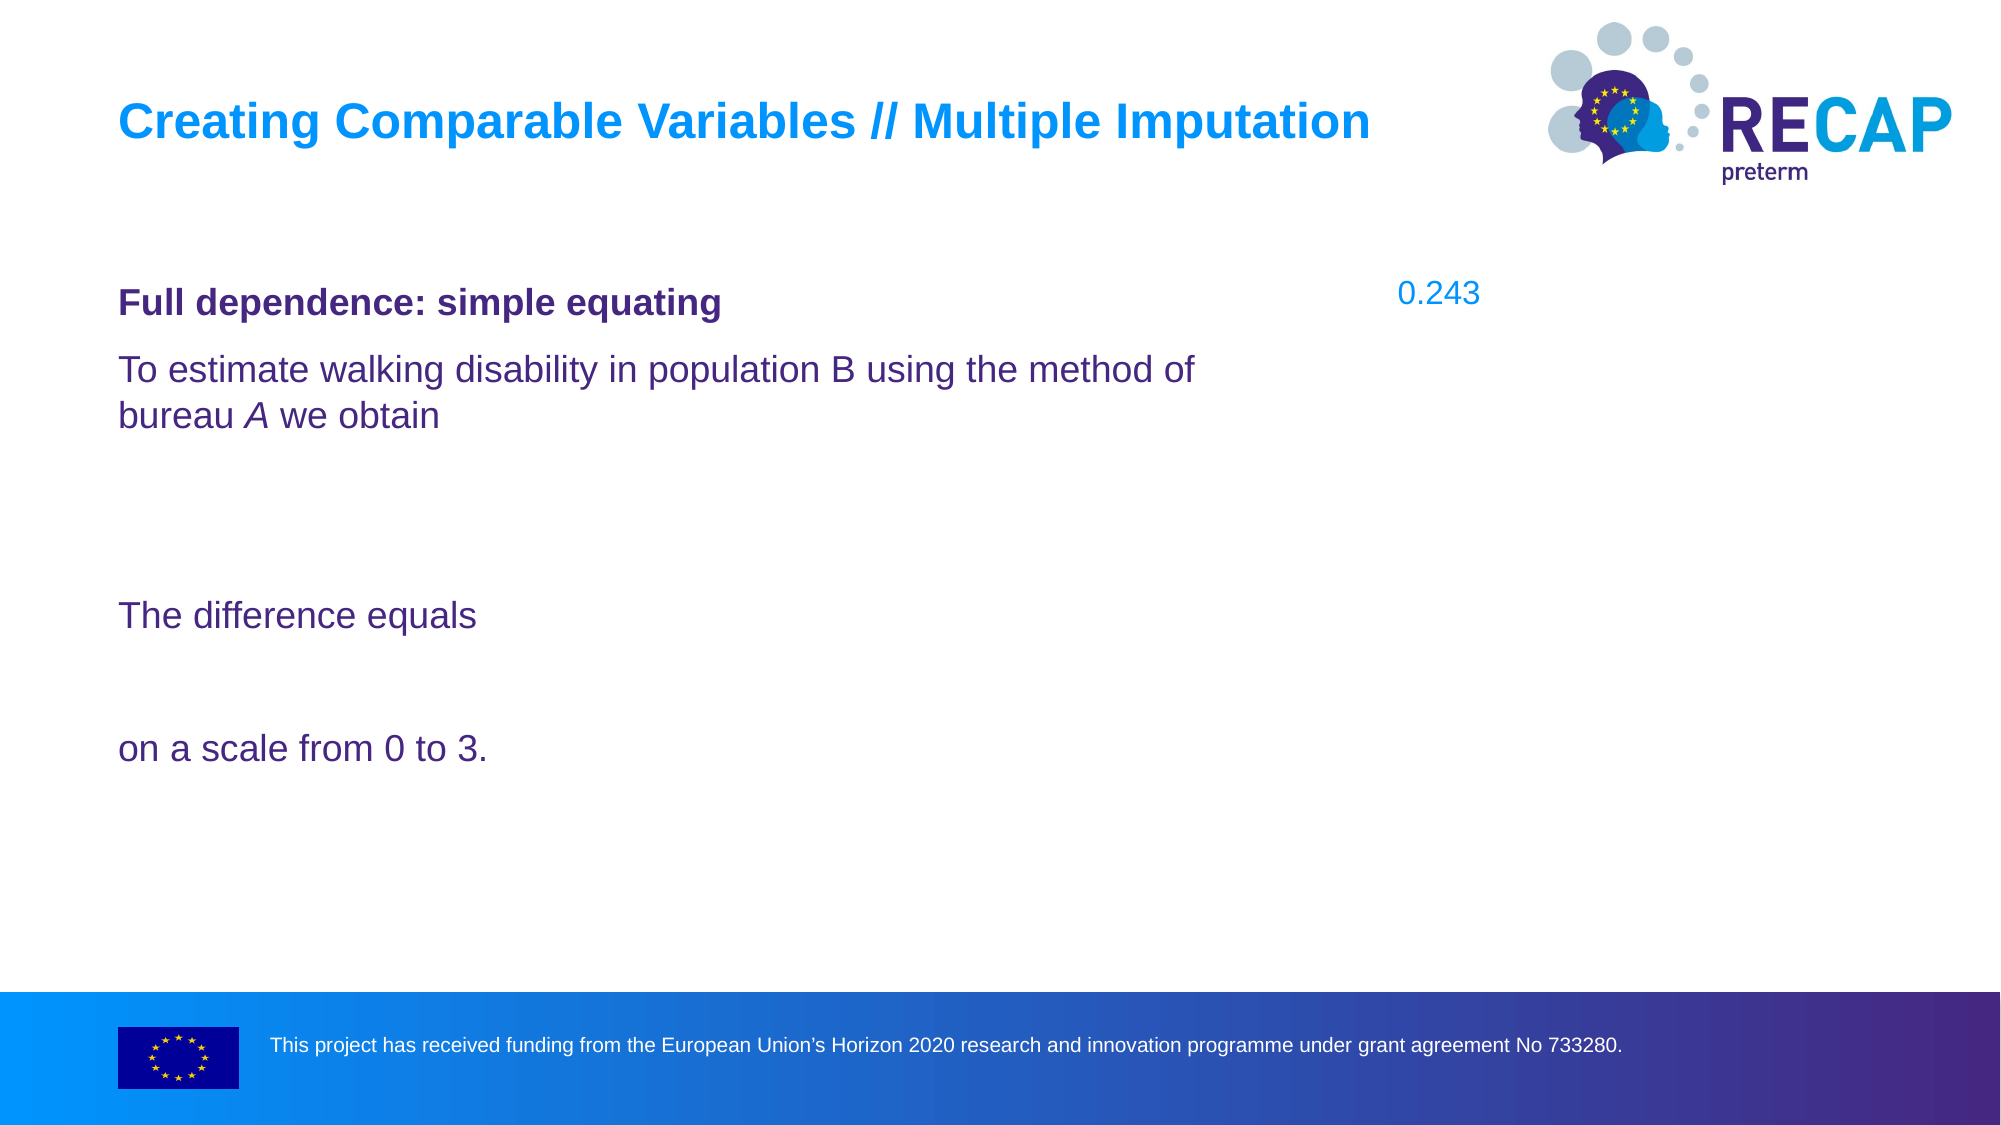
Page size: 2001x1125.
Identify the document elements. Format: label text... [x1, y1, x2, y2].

title Creating Comparable Variables // Multiple Imputation [118, 88, 1592, 237]
picture [1547, 22, 1953, 185]
picture [118, 1027, 239, 1089]
